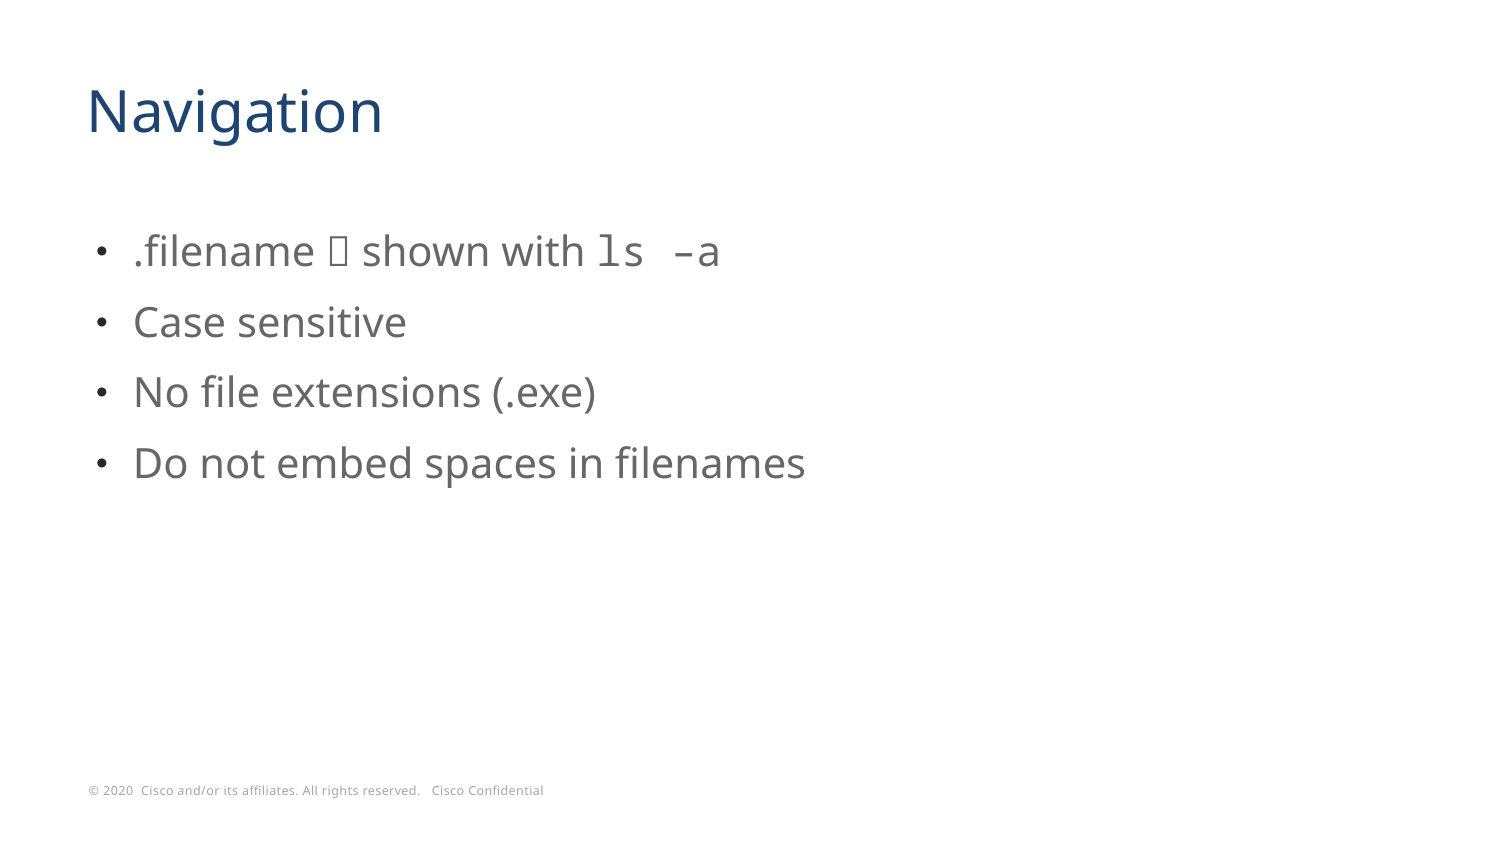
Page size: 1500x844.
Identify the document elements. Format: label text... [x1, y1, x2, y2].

title Navigation [71, 55, 1441, 176]
list .filename  shown with ls –a Case sensitive No file extensions (.exe) Do not embed spaces in filenames [71, 221, 1441, 741]
